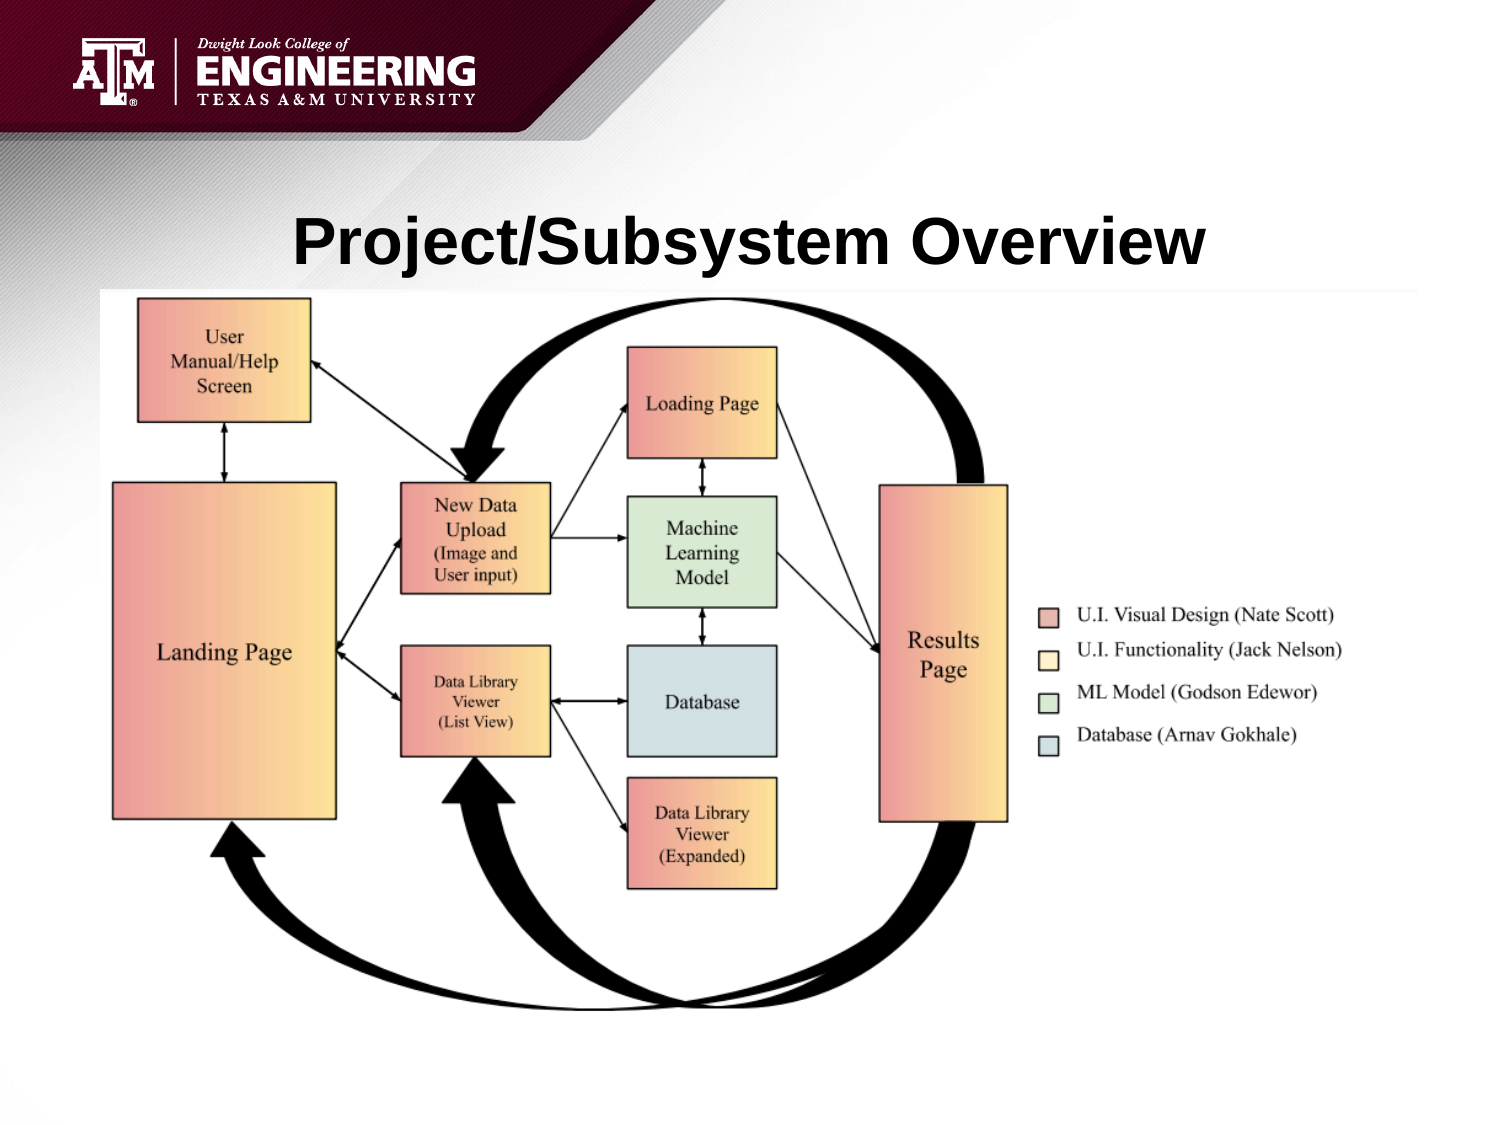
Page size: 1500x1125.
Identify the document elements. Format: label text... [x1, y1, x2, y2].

picture [0, 0, 1500, 1125]
title Project/Subsystem Overview [75, 172, 1425, 304]
